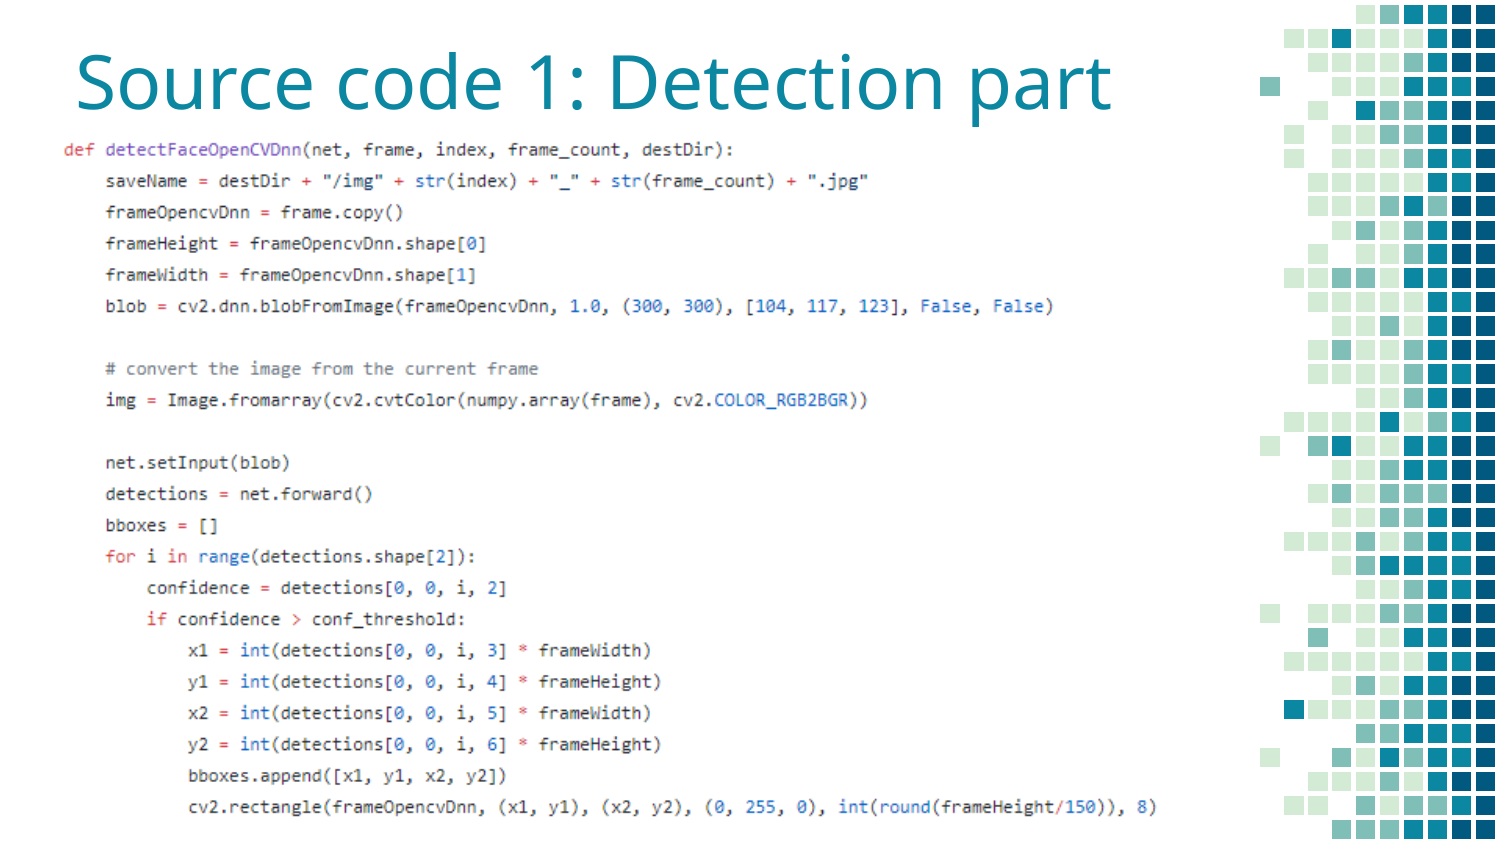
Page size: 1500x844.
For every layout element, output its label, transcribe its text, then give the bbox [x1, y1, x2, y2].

title Source code 1: Detection part [60, 0, 1170, 132]
picture [53, 134, 1177, 832]
